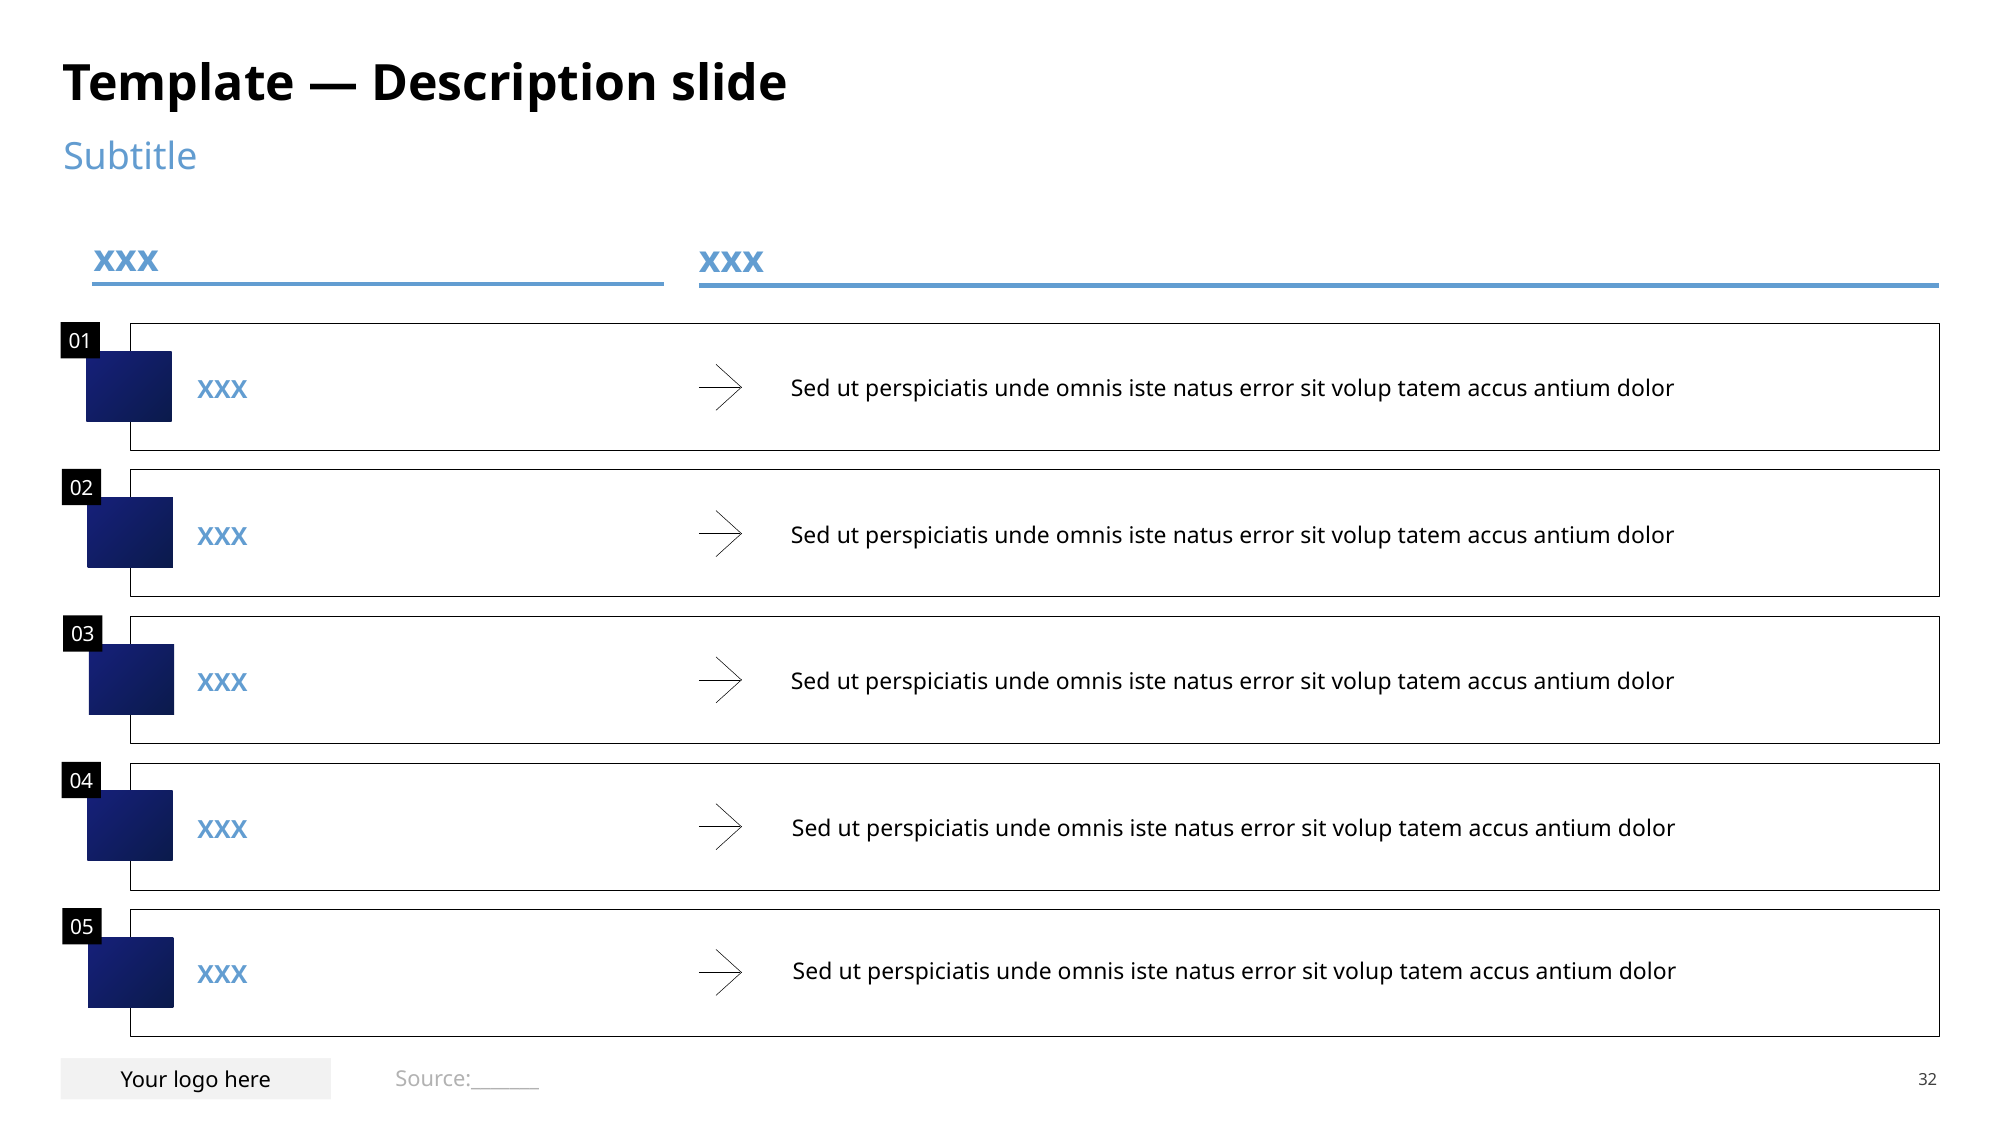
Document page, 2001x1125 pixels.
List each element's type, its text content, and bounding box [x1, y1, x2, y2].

text_box [87, 790, 173, 861]
text_box 03 [62, 614, 103, 653]
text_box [698, 510, 742, 557]
text_box 05 [61, 907, 103, 945]
text_box Sed ut perspiciatis unde omnis iste natus error sit volup tatem accus antium dolor [790, 521, 1867, 547]
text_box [698, 364, 742, 411]
text_box XXX [197, 800, 683, 851]
text_box xxx [93, 227, 534, 279]
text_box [698, 656, 742, 703]
text_box XXX [197, 653, 694, 704]
text_box [130, 615, 1940, 744]
text_box [87, 497, 173, 568]
text_box XXX [197, 507, 684, 558]
text_box 04 [61, 761, 102, 799]
text_box [130, 469, 1940, 597]
text_box [130, 762, 1940, 891]
text_box [86, 351, 172, 422]
text_box 02 [61, 468, 102, 506]
text_box [88, 937, 174, 1008]
list Subtitle [63, 143, 1937, 227]
text_box 01 [60, 321, 101, 359]
text_box [130, 908, 1940, 1037]
text_box XXX [197, 358, 627, 412]
text_box [130, 322, 1940, 451]
text_box Sed ut perspiciatis unde omnis iste natus error sit volup tatem accus antium dolor [791, 814, 1879, 840]
text_box xxx [698, 229, 1940, 280]
text_box Sed ut perspiciatis unde omnis iste natus error sit volup tatem accus antium dolor [790, 667, 1867, 693]
text_box Sed ut perspiciatis unde omnis iste natus error sit volup tatem accus antium dolor [792, 957, 1879, 984]
text_box [88, 644, 175, 715]
title Template — Description slide [63, 62, 1937, 143]
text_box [698, 803, 742, 850]
footer Source:_______ [380, 1059, 1340, 1100]
text_box Sed ut perspiciatis unde omnis iste natus error sit volup tatem accus antium dolor [790, 374, 1862, 400]
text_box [715, 949, 742, 996]
text_box XXX [197, 945, 650, 996]
